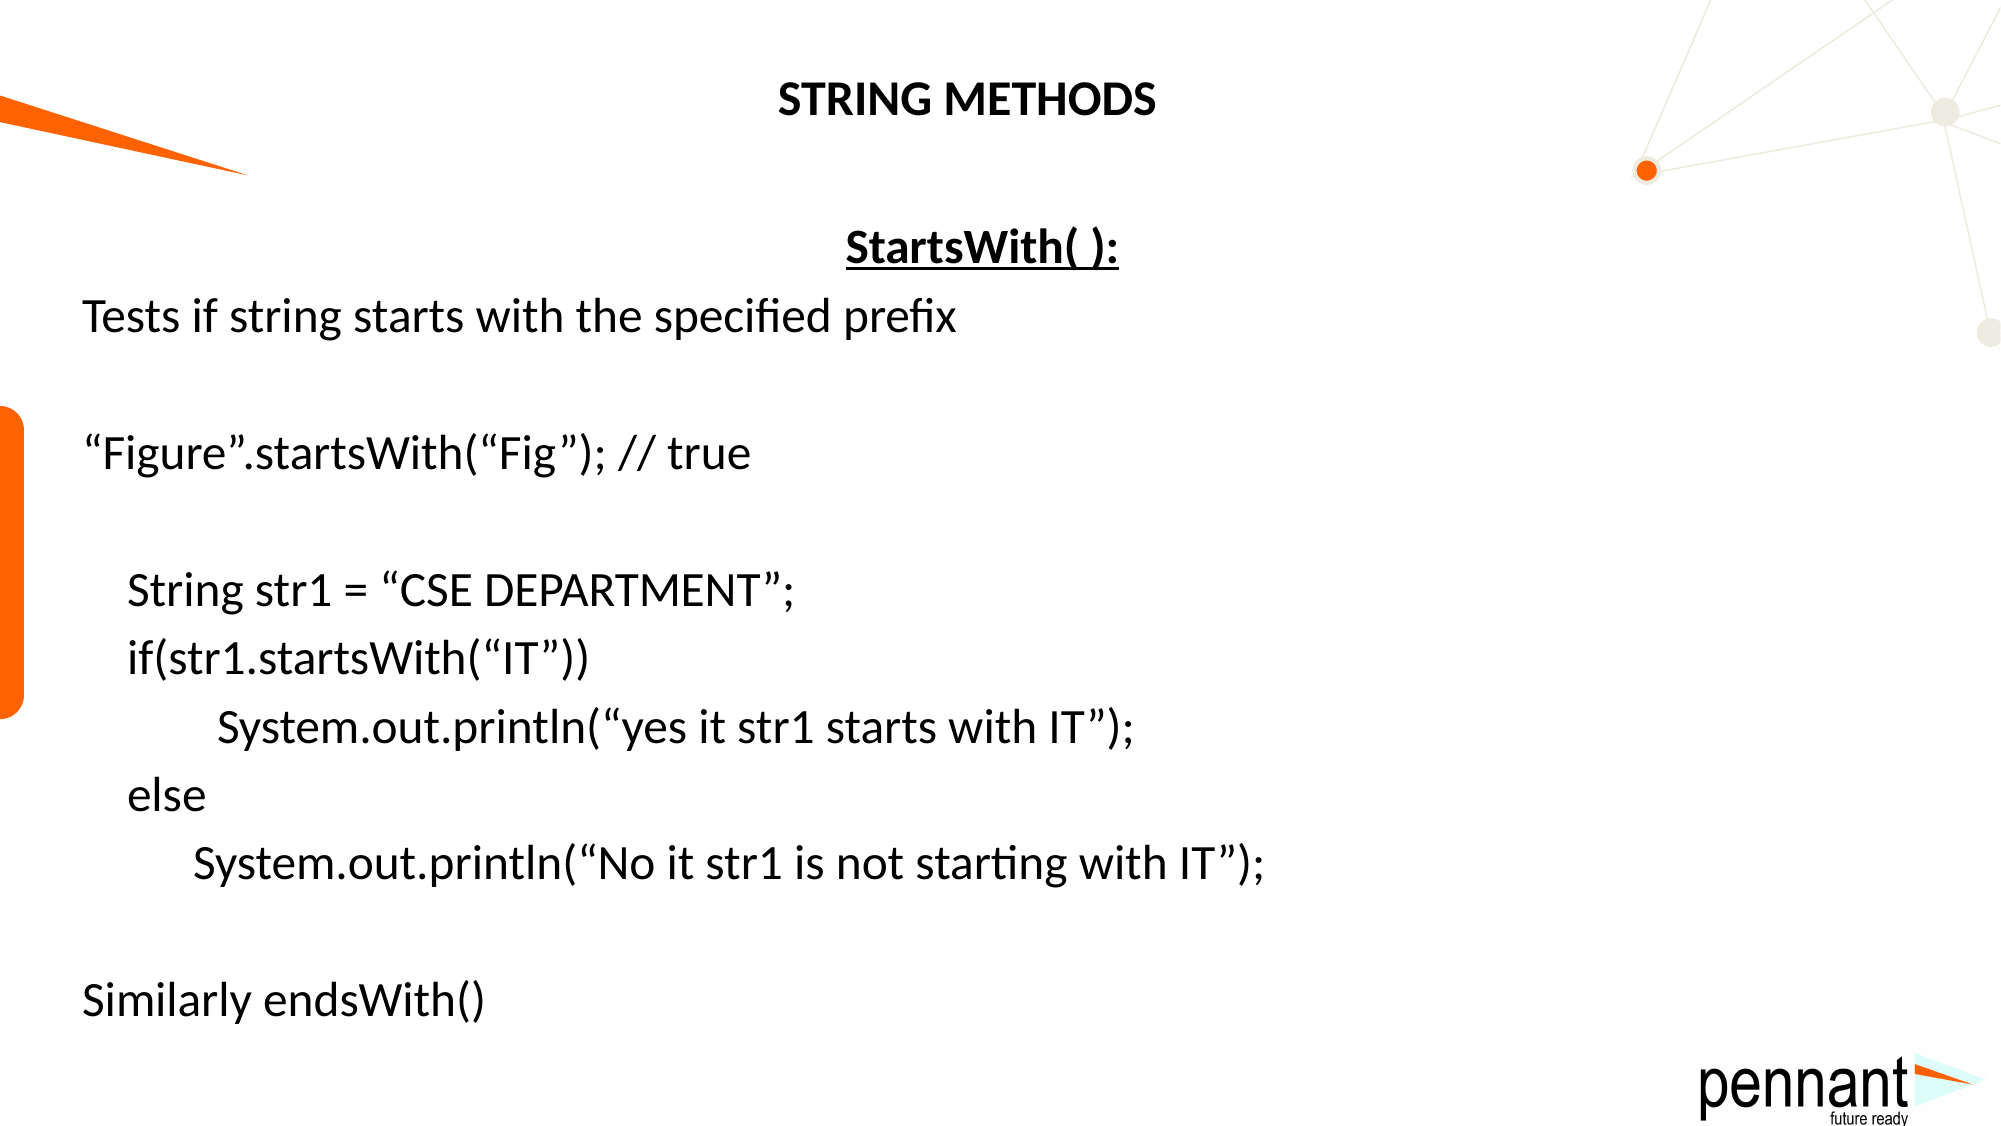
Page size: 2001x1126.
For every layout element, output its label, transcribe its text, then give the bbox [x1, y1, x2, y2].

list StartsWith( ): Tests if string starts with the specified prefix “Figure”.startsWith(“Fig”); // true String str1 = “CSE DEPARTMENT”; if(str1.startsWith(“IT”)) System.out.println(“yes it str1 starts with IT”); else System.out.println(“No it str1 is not starting with IT”); Similarly endsWith() [67, 207, 1898, 1036]
picture [1697, 1045, 1986, 1126]
title STRING METHODS [67, 45, 1868, 146]
